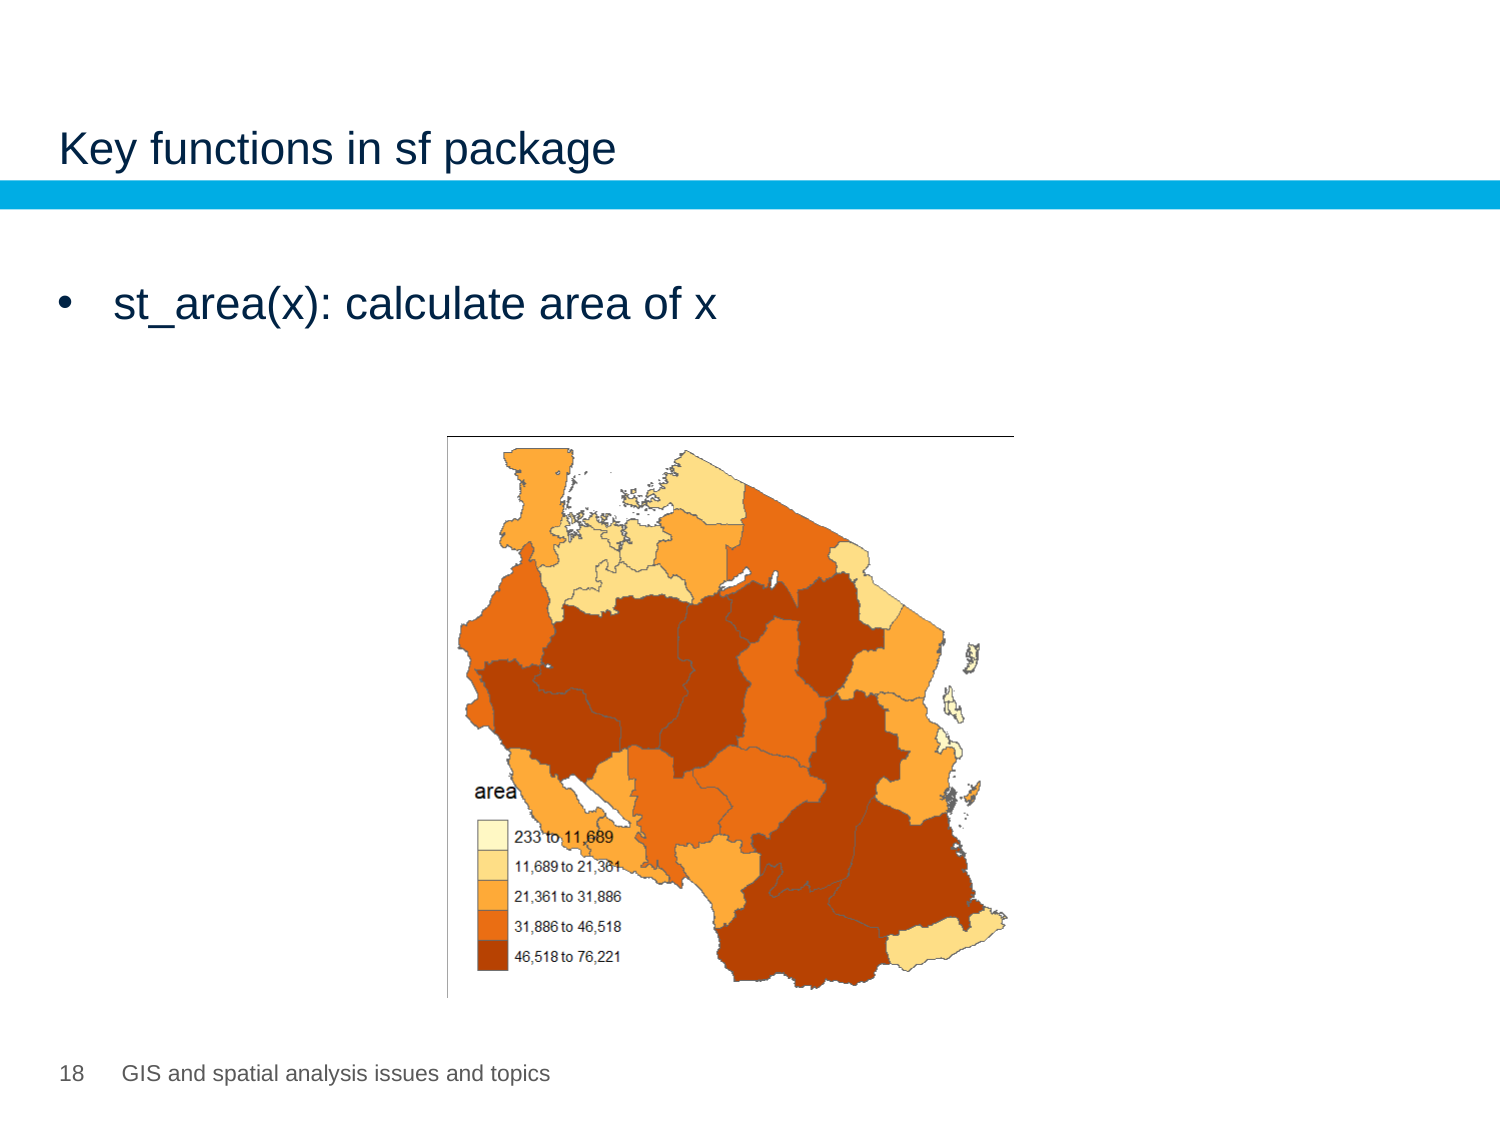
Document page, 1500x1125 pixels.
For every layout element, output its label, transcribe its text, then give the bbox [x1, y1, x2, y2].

text_box st_area(x): calculate area of x [56, 159, 1442, 329]
picture [447, 431, 1014, 998]
title Key functions in sf package [58, 49, 1447, 174]
slide_number 17 [59, 1042, 112, 1103]
footer GIS and spatial analysis issues and topics [121, 1042, 1092, 1103]
